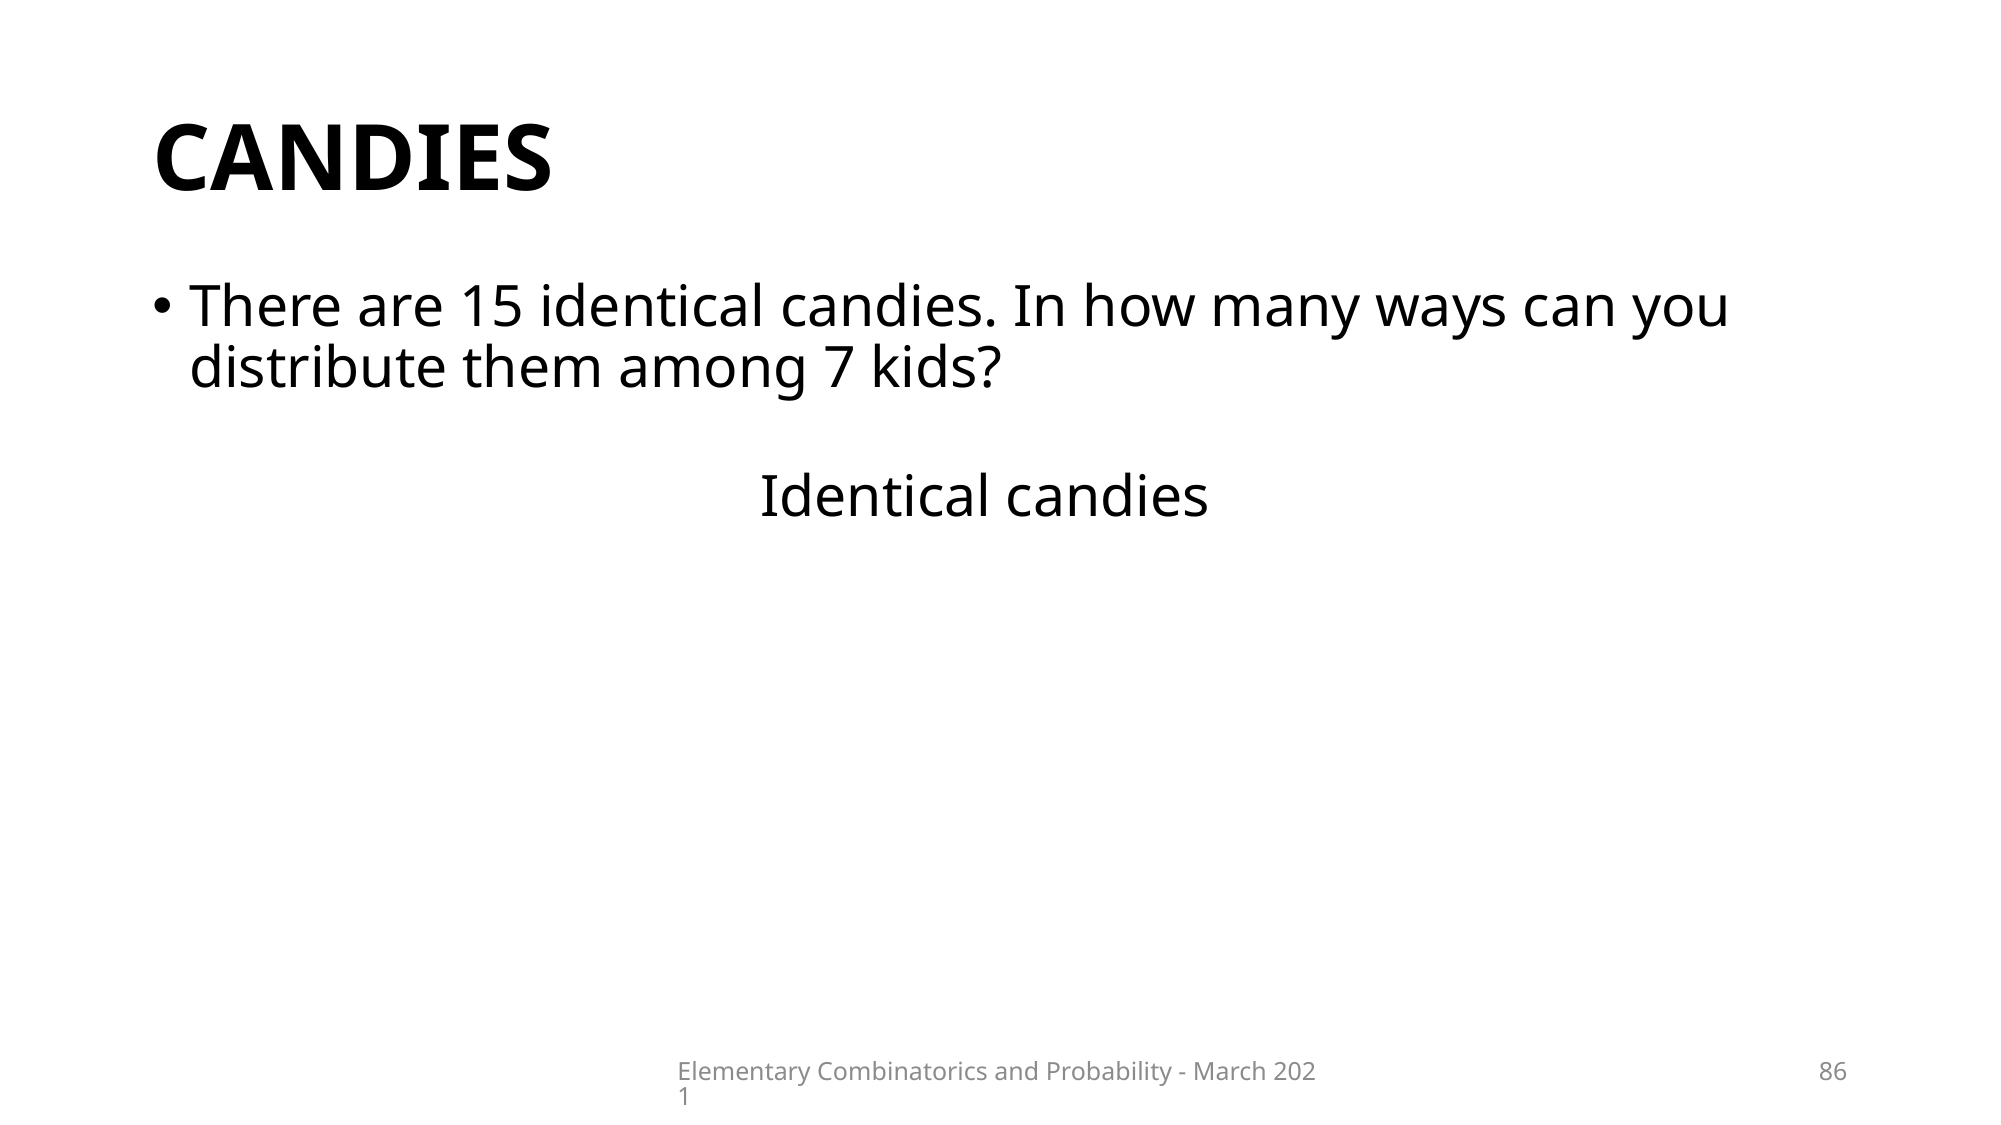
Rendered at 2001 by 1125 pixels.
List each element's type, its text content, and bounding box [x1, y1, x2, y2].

footer Elementary Combinatorics and Probability - March 2021 [662, 1042, 1338, 1103]
slide_number 86 [1412, 1042, 1863, 1103]
title candies [137, 52, 1863, 270]
